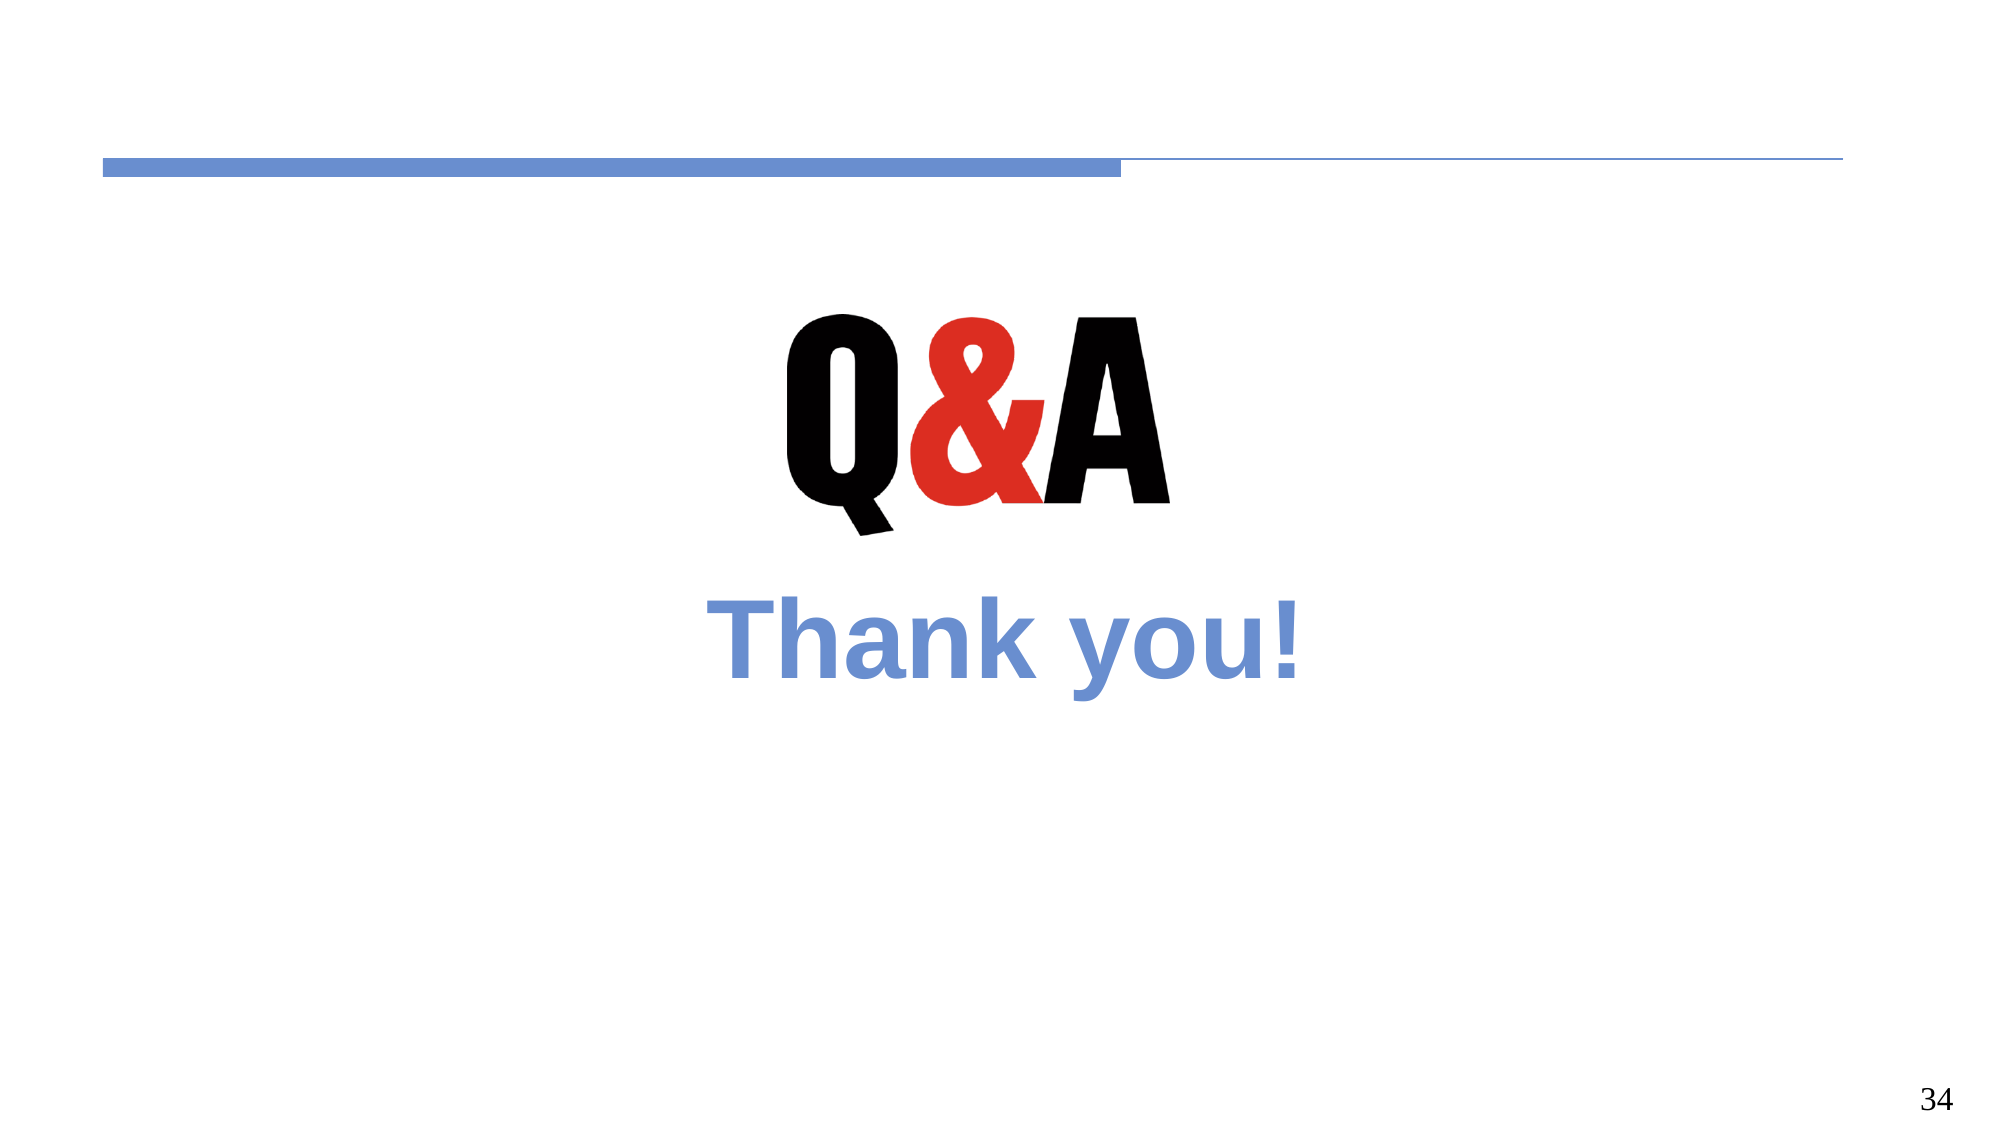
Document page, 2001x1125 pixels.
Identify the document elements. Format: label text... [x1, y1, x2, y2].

slide_number 34 [1873, 1070, 2000, 1123]
text_box Thank you! [368, 558, 1644, 783]
picture [786, 313, 1170, 537]
